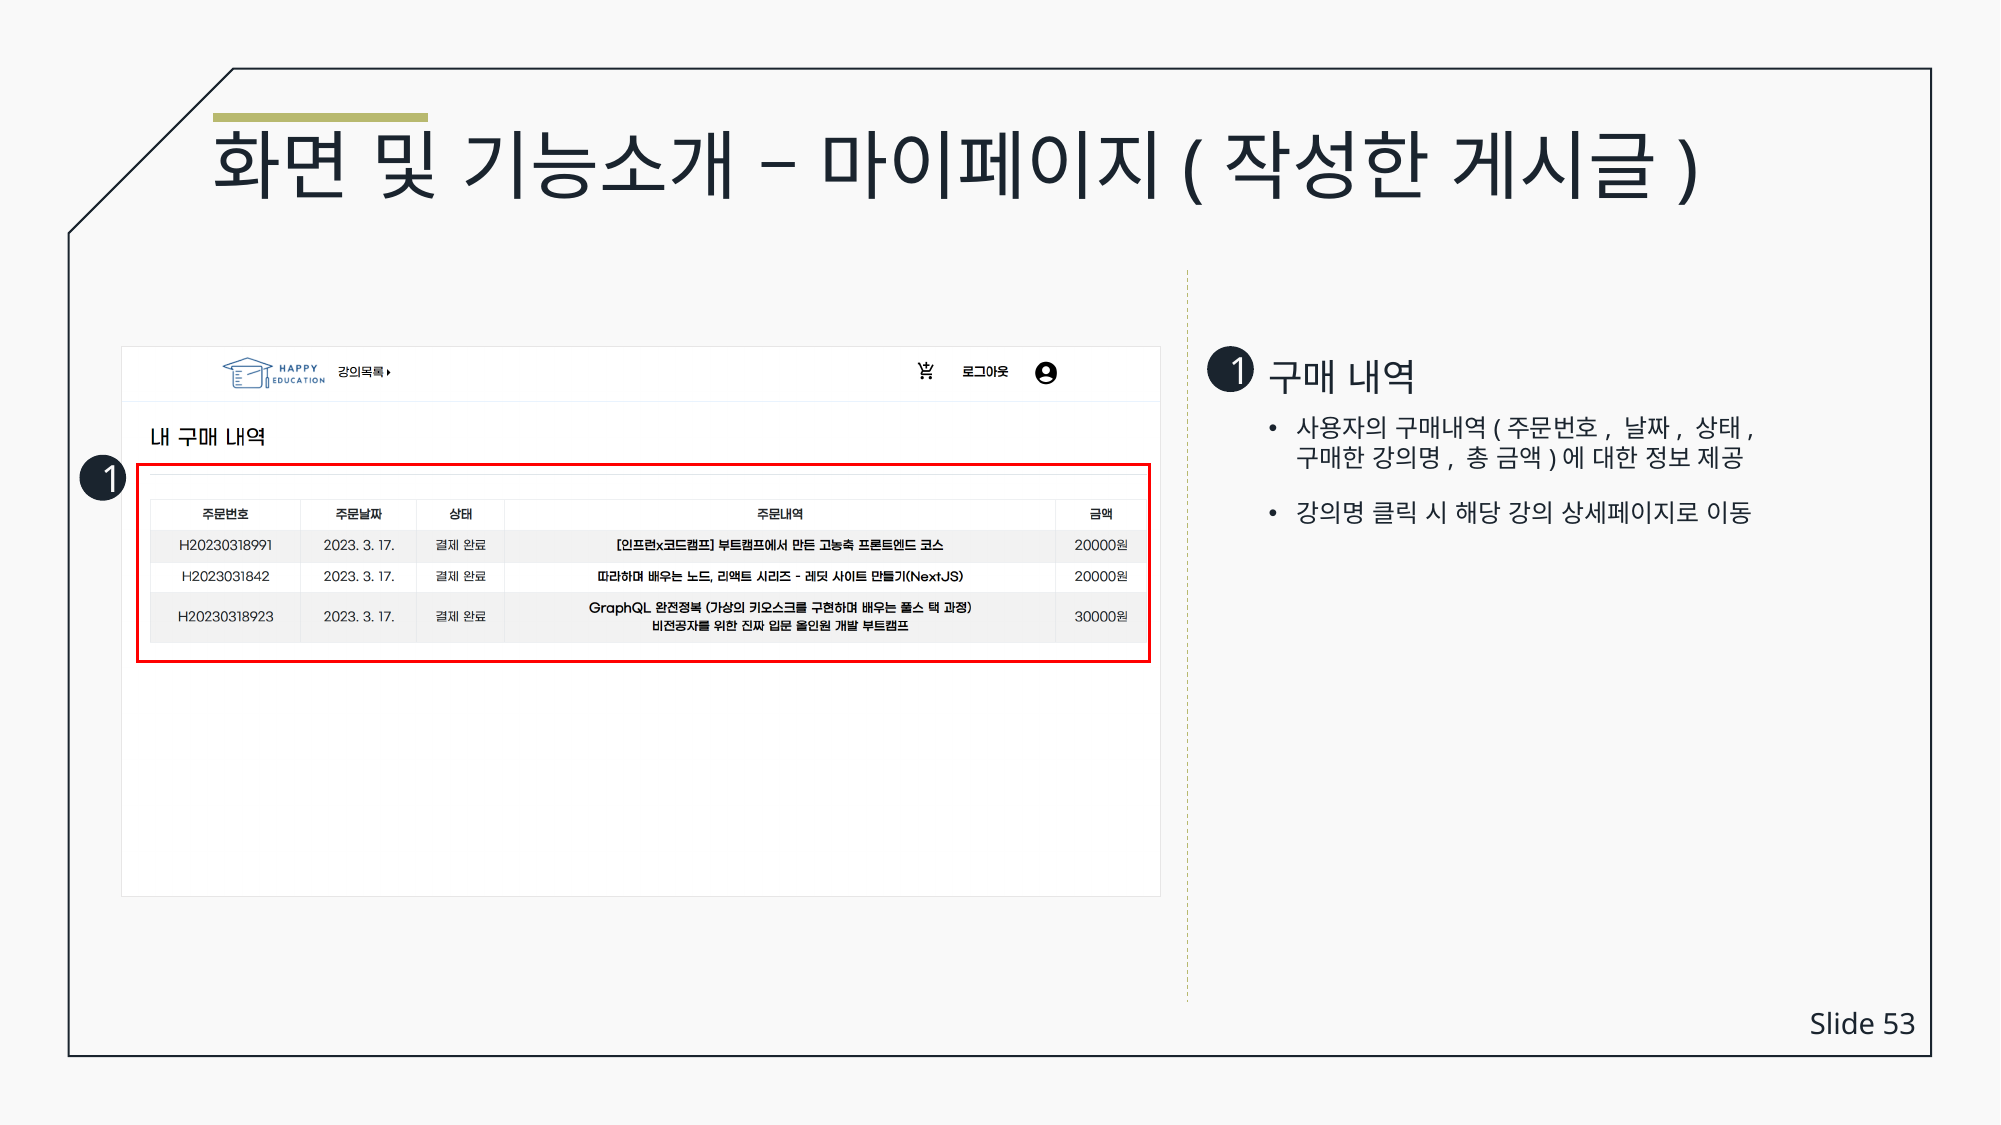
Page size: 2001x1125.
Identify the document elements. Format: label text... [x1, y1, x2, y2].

picture [121, 346, 1161, 897]
text_box 1 [1206, 345, 1253, 394]
text_box 구매 내역 [1253, 346, 1681, 405]
text_box 1 [78, 453, 121, 502]
text_box 사용자의 구매내역(주문번호, 날짜, 상태, 구매한 강의명, 총 금액)에 대한 정보 제공 강의명 클릭 시 해당 강의 상세페이지로 이동 [1253, 405, 1794, 535]
list 화면 및 기능소개 – 마이페이지(작성한 게시글) [197, 121, 1932, 320]
